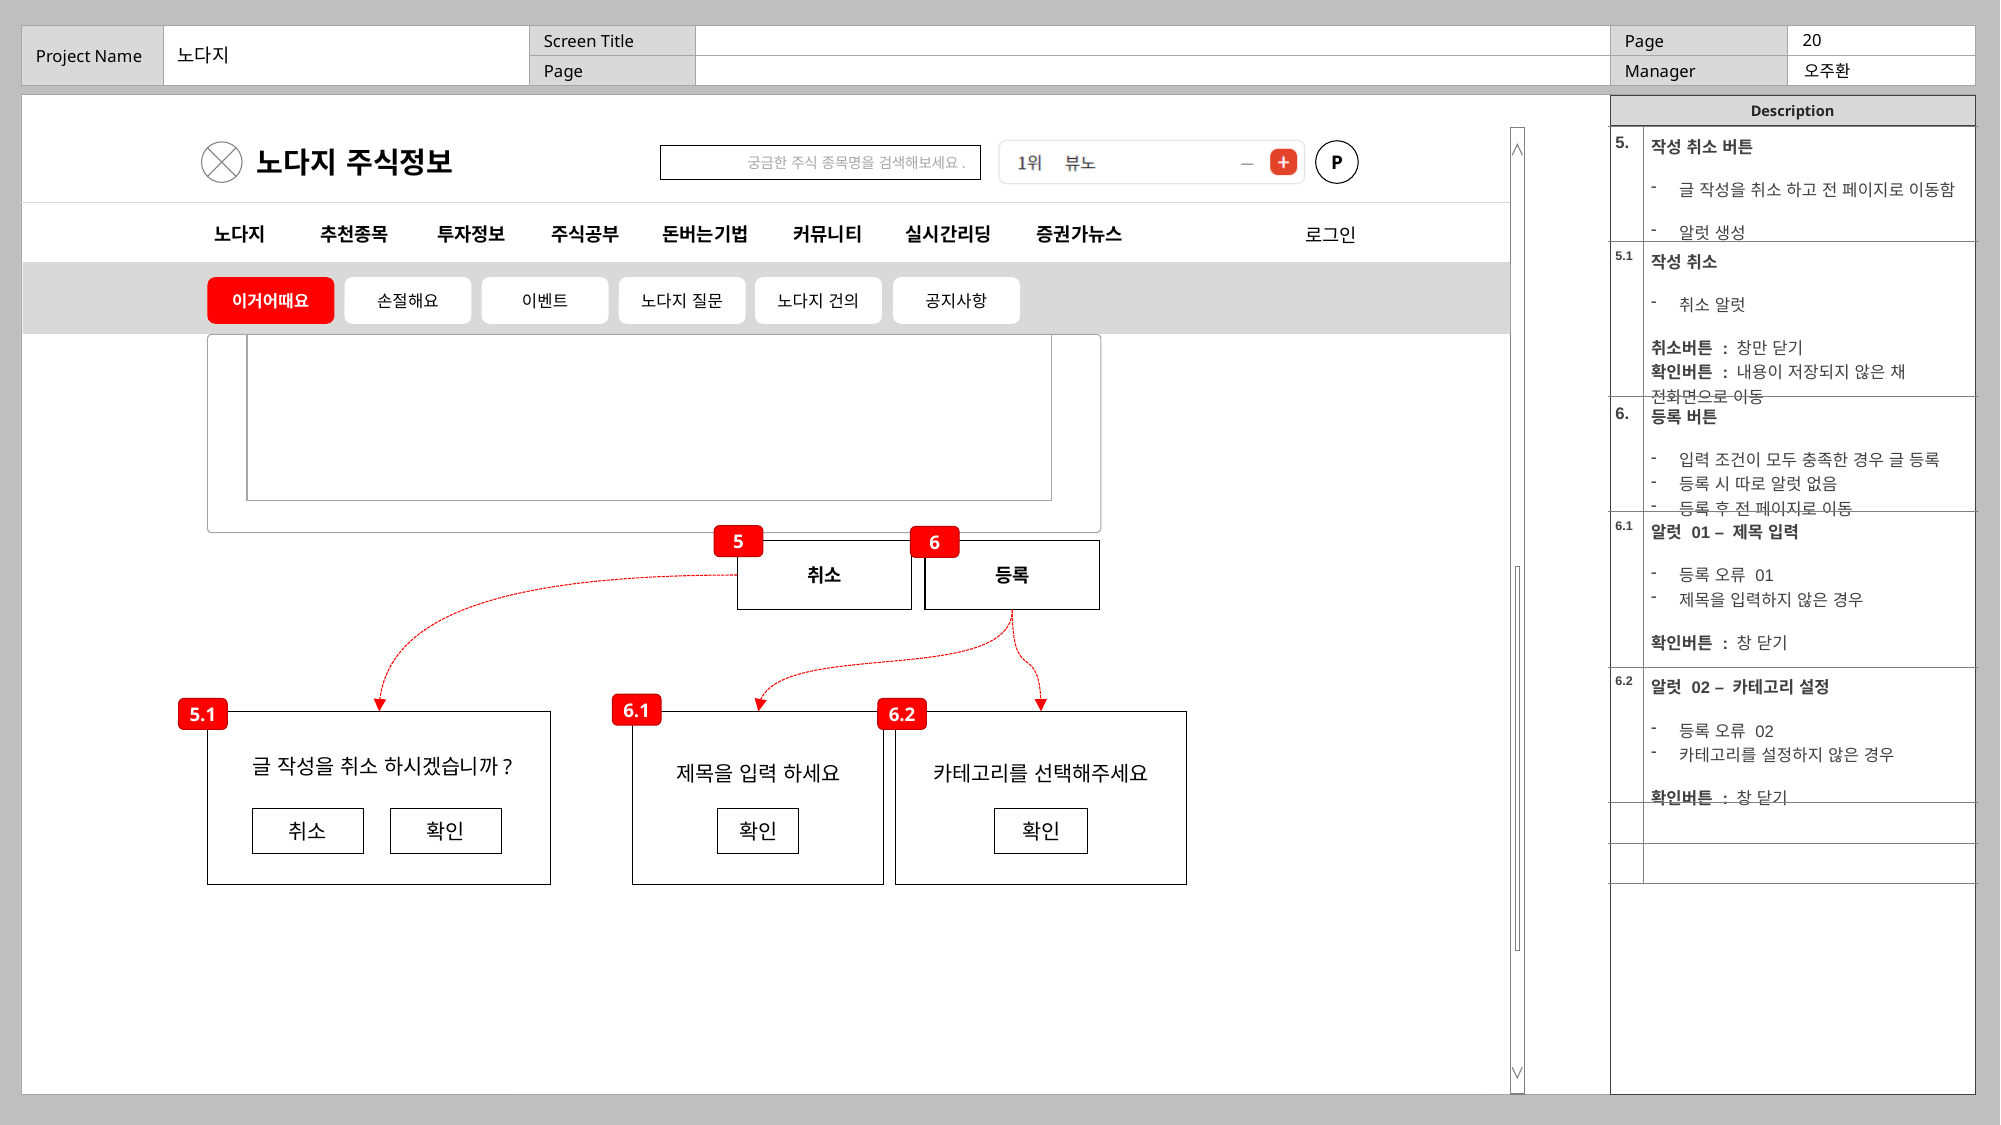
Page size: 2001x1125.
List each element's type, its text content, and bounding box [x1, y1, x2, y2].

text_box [207, 711, 551, 885]
table_cell 알럿 02 – 카테고리 설정 등록 오류 02 카테고리를 설정하지 않은 경우 확인버튼 : 창 닫기 [1644, 668, 1978, 802]
table_cell [1608, 844, 1643, 883]
list 노다지 [162, 26, 529, 86]
table_cell [1608, 803, 1643, 843]
list 오주환 [1789, 59, 1976, 85]
text_box 6.1 [611, 712, 632, 727]
table_cell 6. [1608, 397, 1643, 511]
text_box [632, 711, 884, 885]
text_box [22, 264, 1510, 335]
picture [992, 134, 1313, 190]
table_cell 등록 버튼 입력 조건이 모두 충족한 경우 글 등록 등록 시 따로 알럿 없음 등록 후 전 페이지로 이동 [1644, 397, 1978, 511]
table_cell 작성 취소 취소 알럿 취소버튼 : 창만 닫기 확인버튼 : 내용이 저장되지 않은 채 전화면으로 이동 [1644, 242, 1978, 396]
text_box 노다지 질문 [617, 276, 747, 325]
text_box [206, 333, 1102, 534]
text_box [1510, 127, 1524, 1095]
text_box [246, 334, 1052, 502]
table_header 작성 취소 버튼 글 작성을 취소 하고 전 페이지로 이동함 알럿 생성 [1644, 127, 1978, 241]
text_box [975, 646, 1078, 675]
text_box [895, 711, 1187, 885]
text_box 이벤트 [480, 276, 610, 325]
text_box 투자정보 [404, 215, 519, 253]
text_box 등록 [937, 539, 1101, 611]
text_box 커뮤니티 [754, 215, 875, 253]
text_box 돈버는기법 [631, 215, 754, 253]
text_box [201, 136, 500, 188]
text_box 손절해요 [343, 276, 473, 325]
table_cell 5.1 [1608, 242, 1643, 396]
text_box 취소 [736, 539, 834, 611]
text_box 추천종목 [287, 215, 404, 253]
text_box 실시간리딩 [875, 214, 1006, 253]
table_cell 6.2 [1608, 668, 1643, 802]
text_box 6 [909, 525, 961, 559]
text_box 증권가뉴스 [1006, 214, 1154, 253]
text_box 5 [713, 524, 764, 558]
text_box P [1314, 139, 1360, 185]
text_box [834, 533, 937, 788]
table_cell [1644, 803, 1978, 843]
text_box 궁금한 주식 종목명을 검색해보세요. [659, 144, 982, 181]
text_box 주식공부 [519, 215, 631, 253]
text_box 노다지 건의 [753, 276, 883, 325]
text_box 이거어때요 [206, 276, 336, 325]
text_box 5.1 [177, 697, 229, 731]
table_header 5. [1608, 127, 1643, 241]
text_box 노다지 [188, 215, 287, 253]
table_cell [1644, 844, 1978, 883]
table_cell 6.1 [1608, 512, 1643, 667]
table_cell 알럿 01 – 제목 입력 등록 오류 01 제목을 입력하지 않은 경우 확인버튼 : 창 닫기 [1644, 512, 1978, 667]
text_box 공지사항 [891, 276, 1022, 325]
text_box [379, 574, 738, 712]
text_box 로그인 [1186, 216, 1372, 254]
